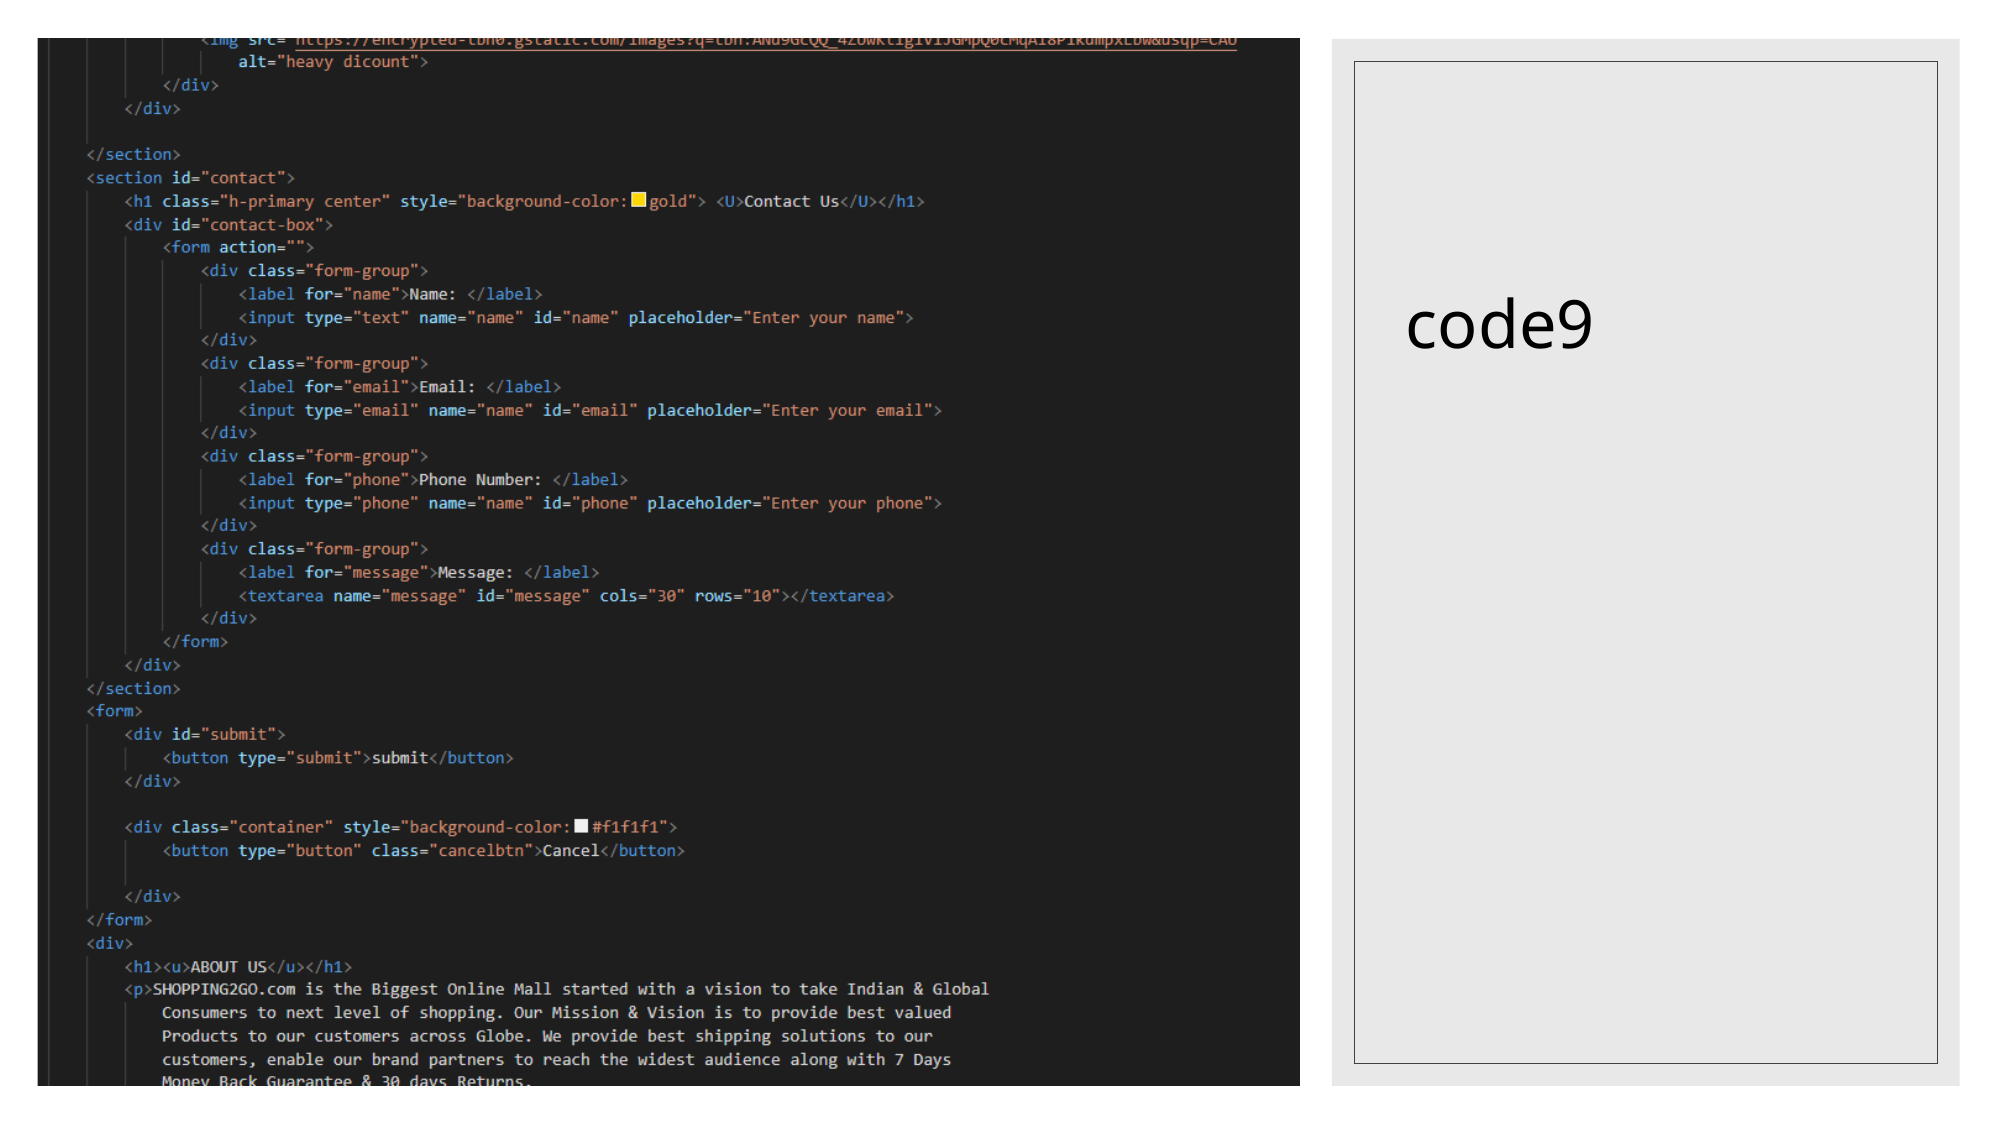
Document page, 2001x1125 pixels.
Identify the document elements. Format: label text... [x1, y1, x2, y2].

title code9 [1390, 98, 1907, 369]
picture [37, 38, 1300, 1086]
